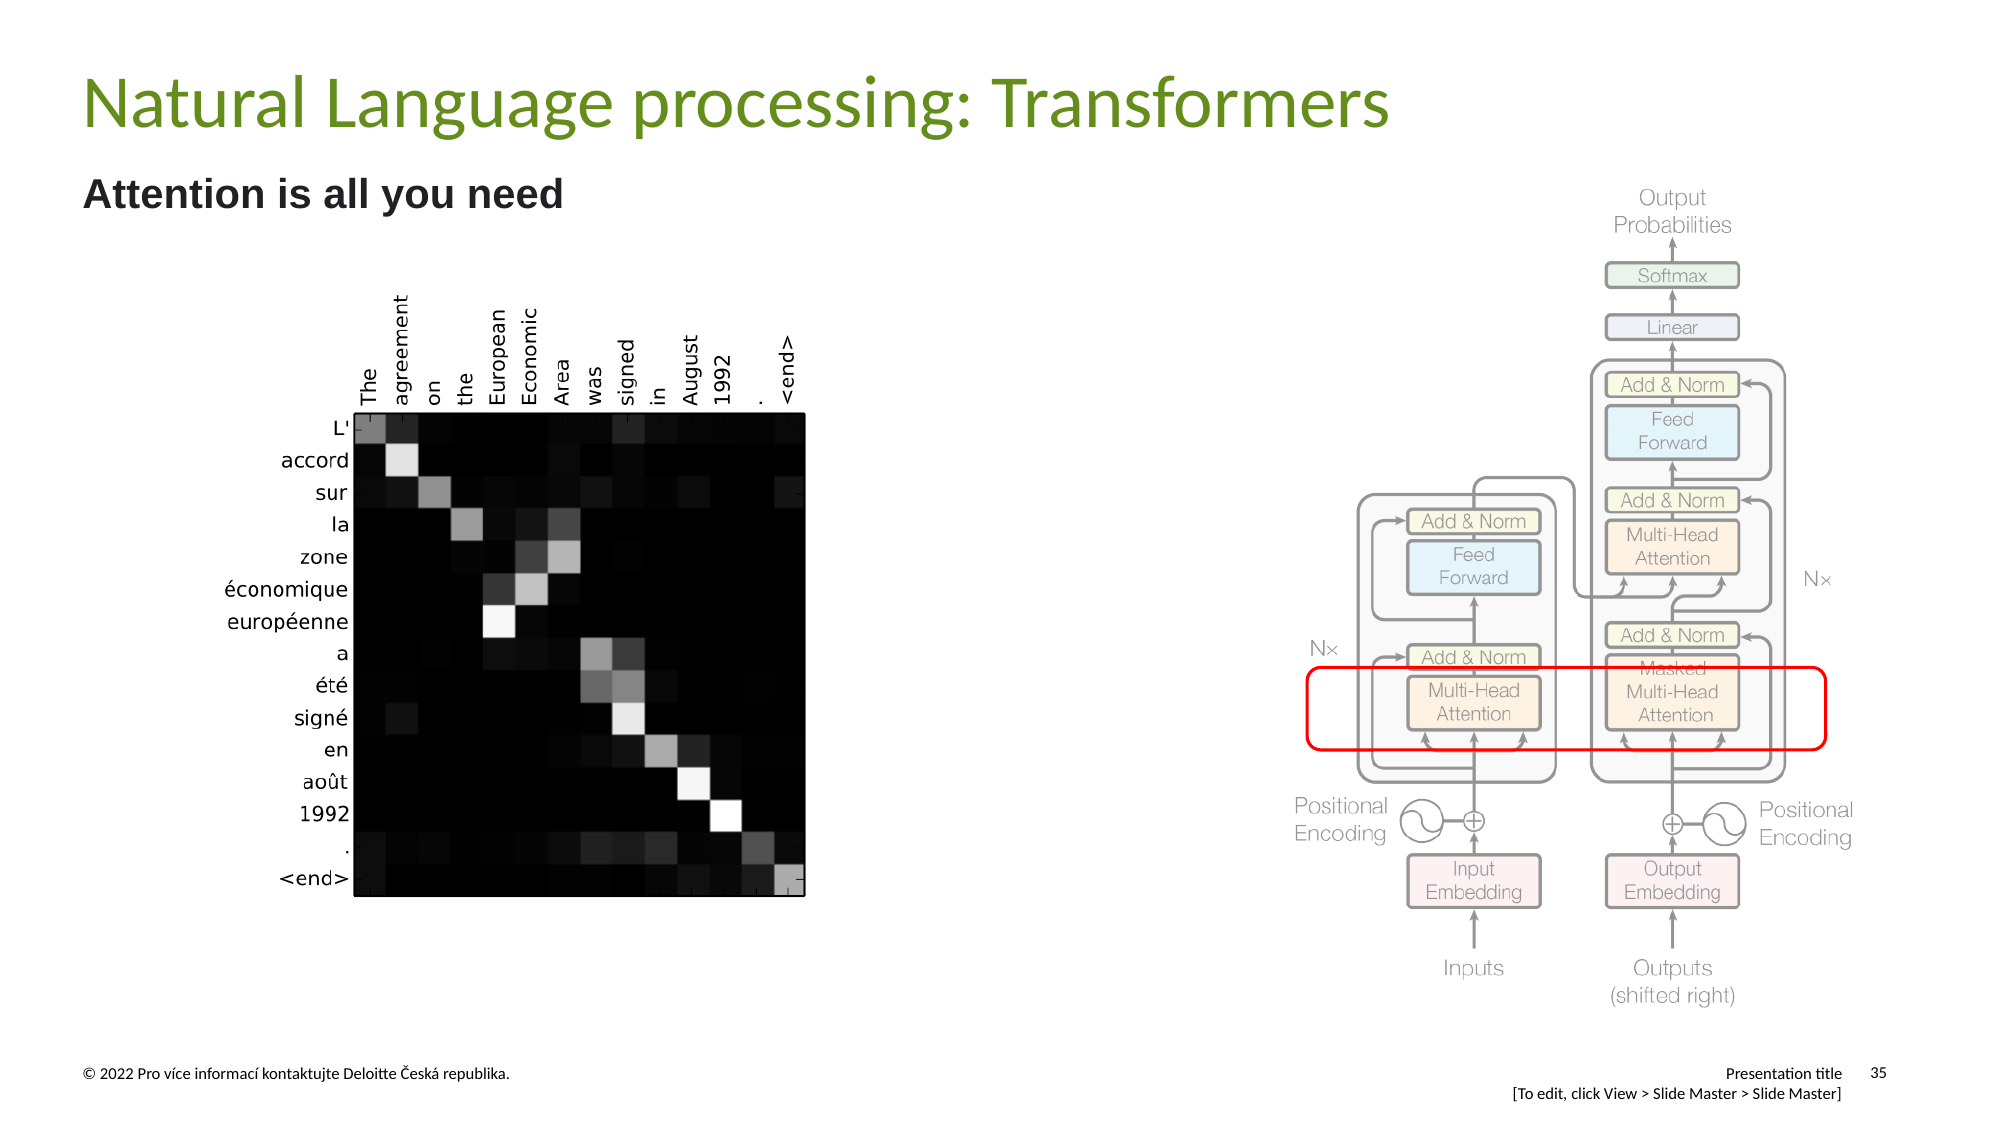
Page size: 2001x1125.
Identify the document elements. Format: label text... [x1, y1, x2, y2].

picture [203, 281, 813, 904]
text_box Attention is all you need [82, 166, 1062, 230]
title Natural Language processing: Transformers [82, 52, 1720, 167]
picture [1258, 166, 1875, 1021]
